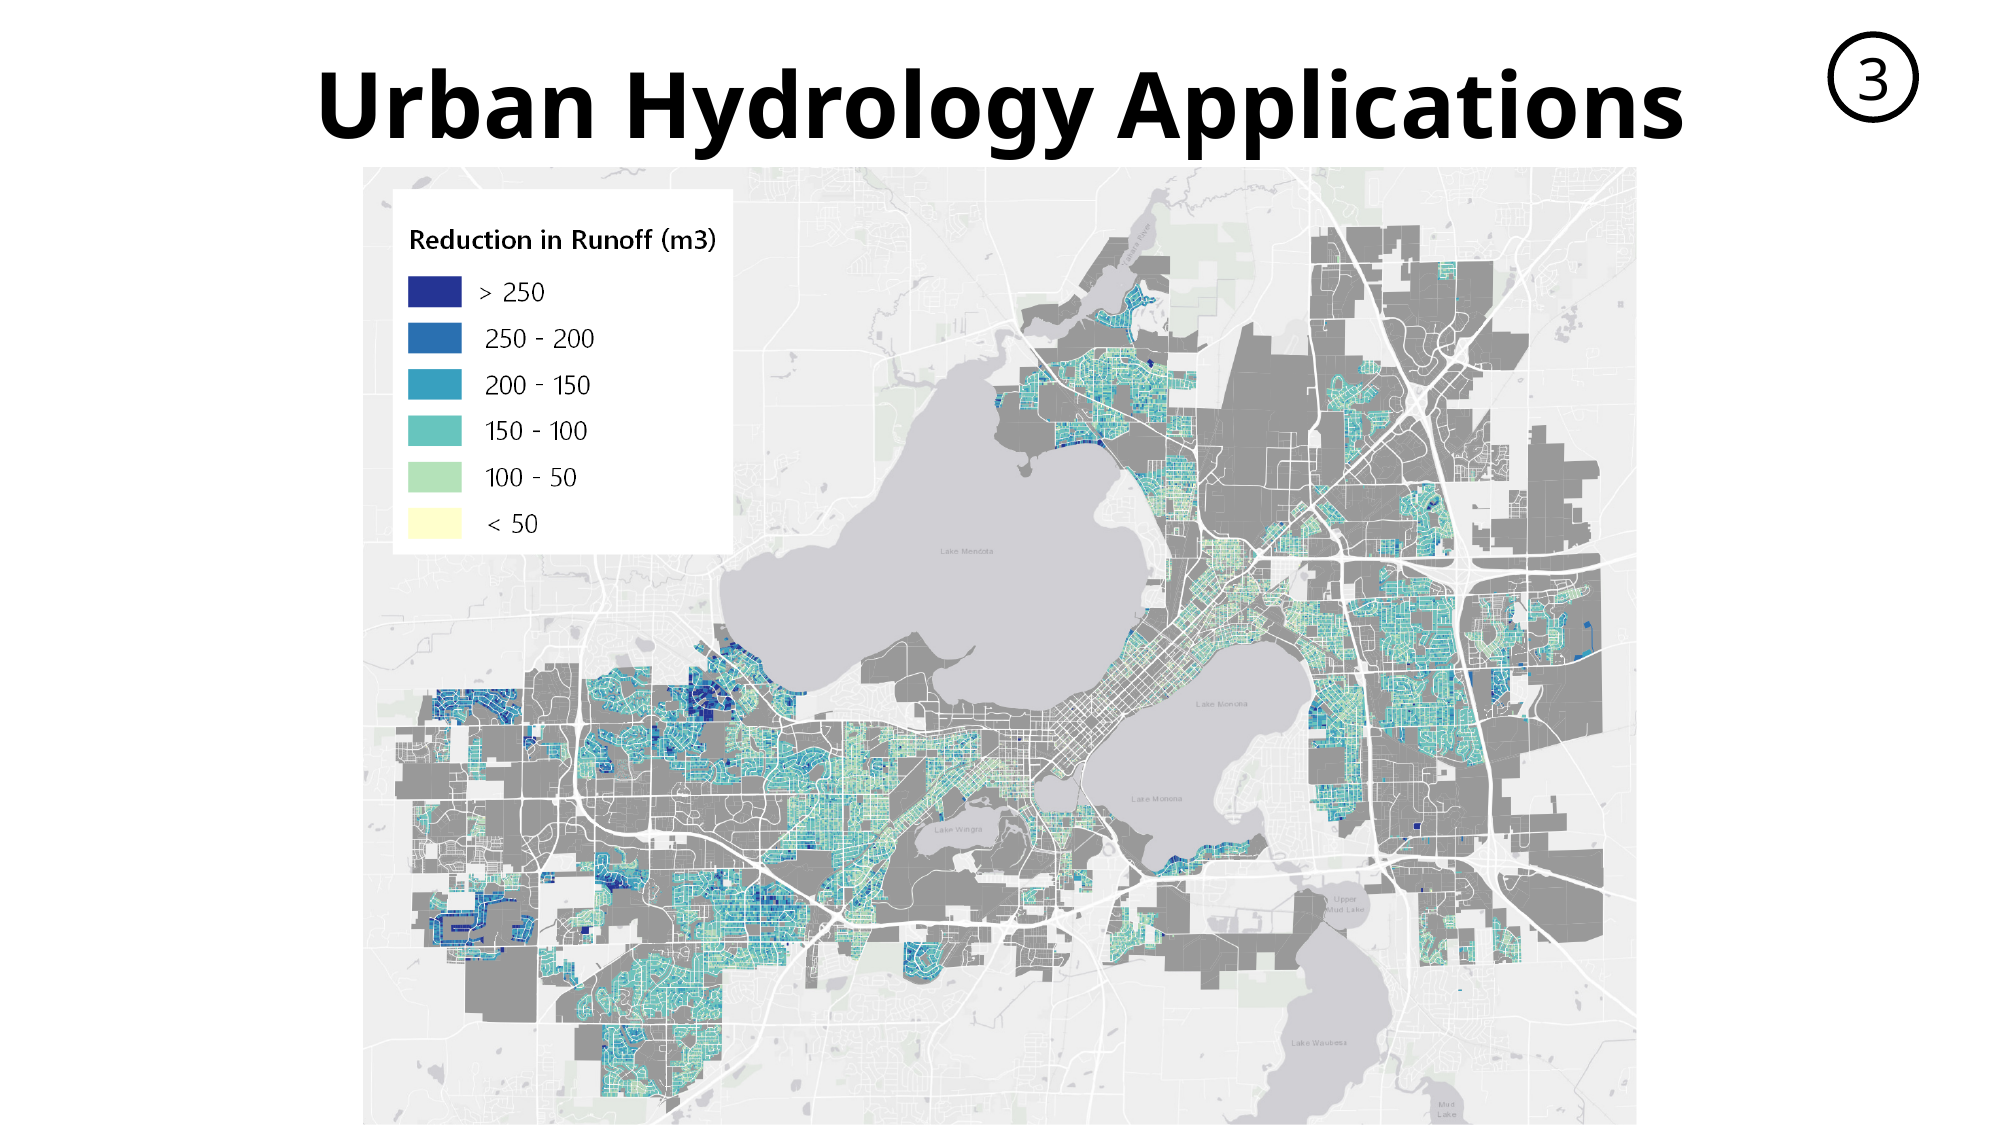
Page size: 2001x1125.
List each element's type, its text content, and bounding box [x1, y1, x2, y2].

text_box 3 [1829, 33, 1917, 121]
picture [362, 167, 1637, 1125]
title Urban Hydrology Applications [0, 0, 2000, 218]
